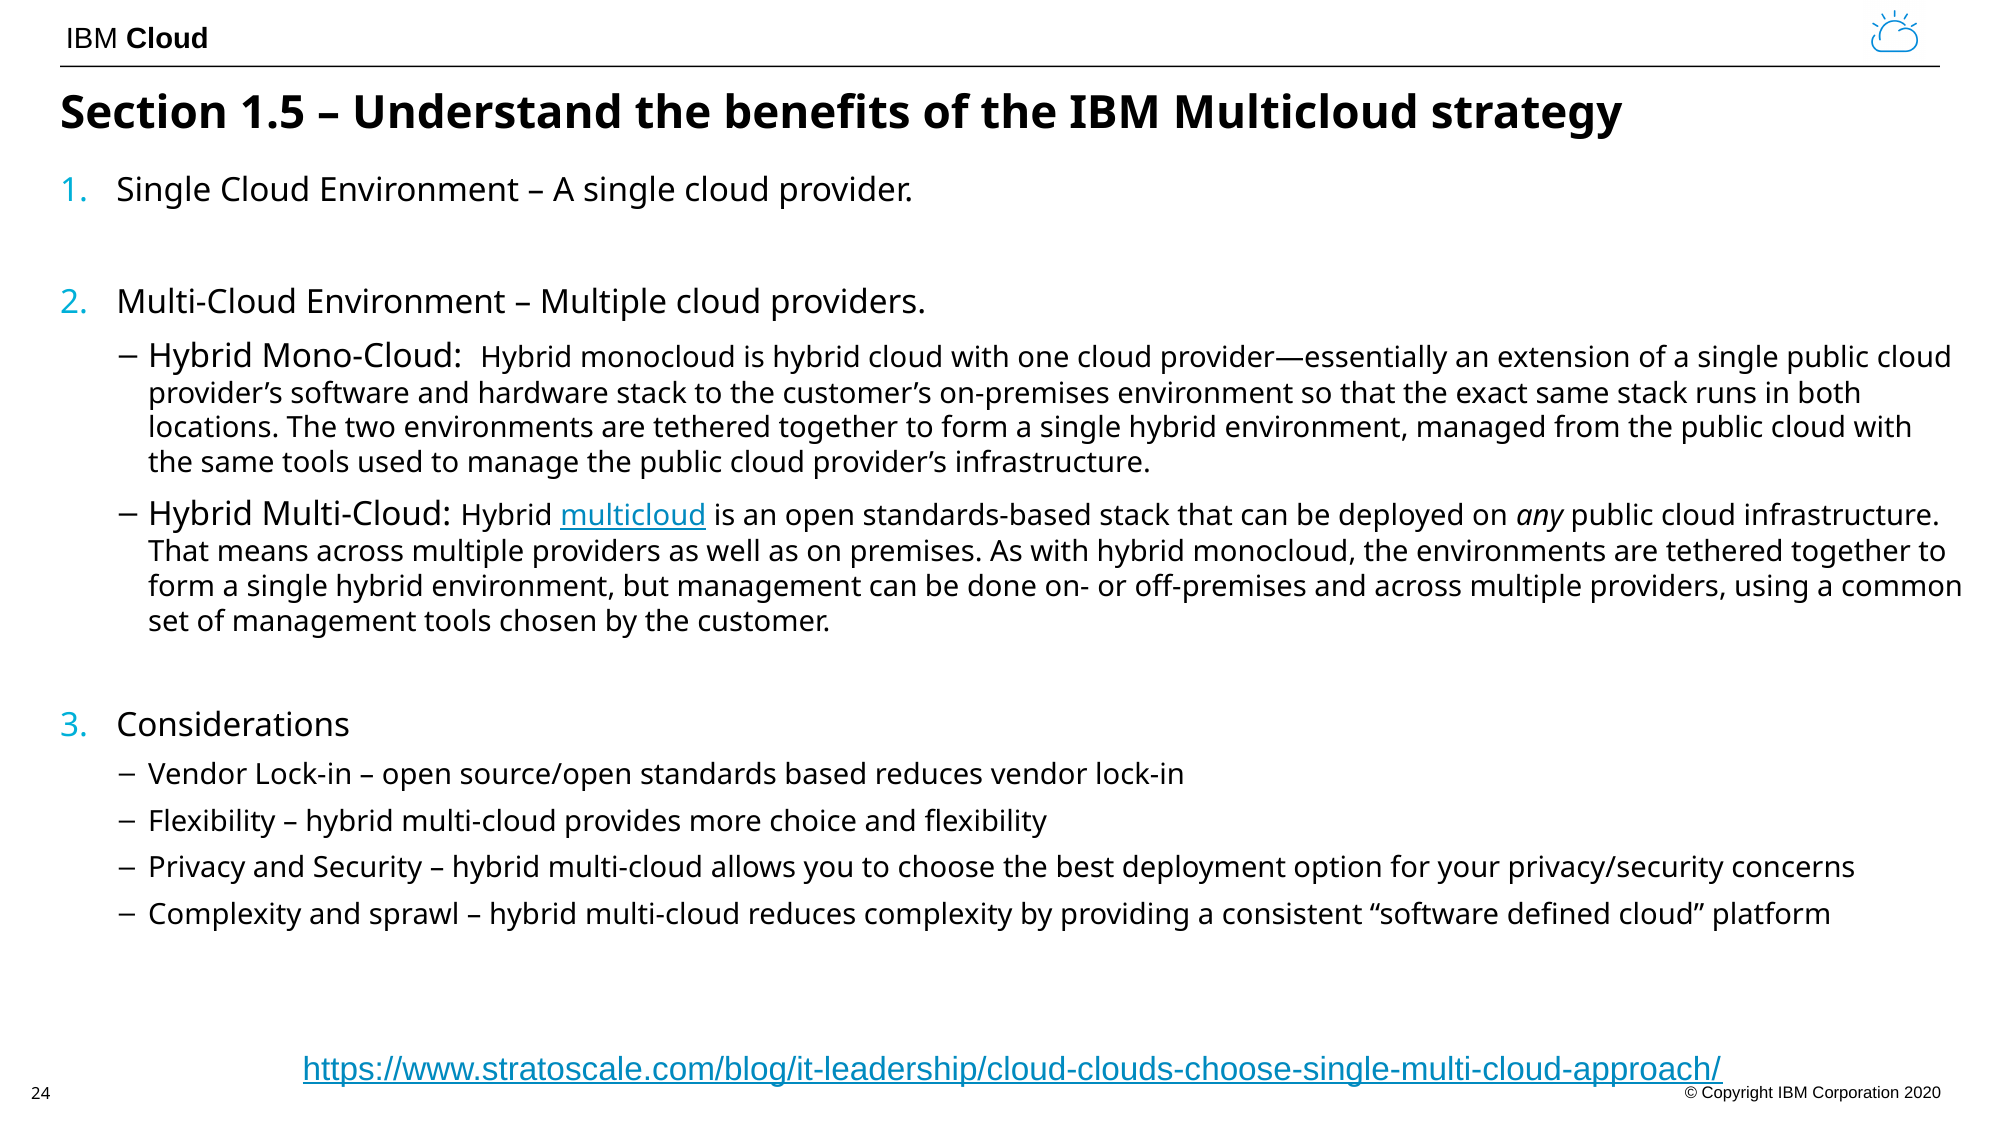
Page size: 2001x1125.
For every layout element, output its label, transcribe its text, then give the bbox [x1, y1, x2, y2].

title Section 1.5 – Understand the benefits of the IBM Multicloud strategy [60, 75, 1940, 160]
slide_number 24 [7, 1071, 134, 1125]
picture [1863, 0, 1926, 63]
text_box https://www.stratoscale.com/blog/it-leadership/cloud-clouds-choose-single-multi-cloud-approach/ [288, 1039, 1739, 1095]
list Single Cloud Environment – A single cloud provider. Multi-Cloud Environment – Multiple cloud providers. Hybrid Mono-Cloud: Hybrid monocloud is hybrid cloud with one cloud provider—essentially an extension of a single public cloud provider’s software and hardware stack to the customer’s on-premises environment so that the exact same stack runs in both locations. The two environments are tethered together to form a single hybrid environment, managed from the public cloud with the same tools used to manage the public cloud provider’s infrastructure. Hybrid Multi-Cloud: Hybrid multicloud is an open standards-based stack that can be deployed on any public cloud infrastructure. That means across multiple providers as well as on premises. As with hybrid monocloud, the environments are tethered together to form a single hybrid environment, but management can be done on- or off-premises and across multiple providers, using a common set of management tools chosen by the customer. Considerations Vendor Lock-in – open source/open standards based reduces vendor lock-in Flexibility – hybrid multi-cloud provides more choice and flexibility Privacy and Security – hybrid multi-cloud allows you to choose the best deployment option for your privacy/security concerns Complexity and sprawl – hybrid multi-cloud reduces complexity by providing a consistent “software defined cloud” platform [60, 160, 1967, 1072]
